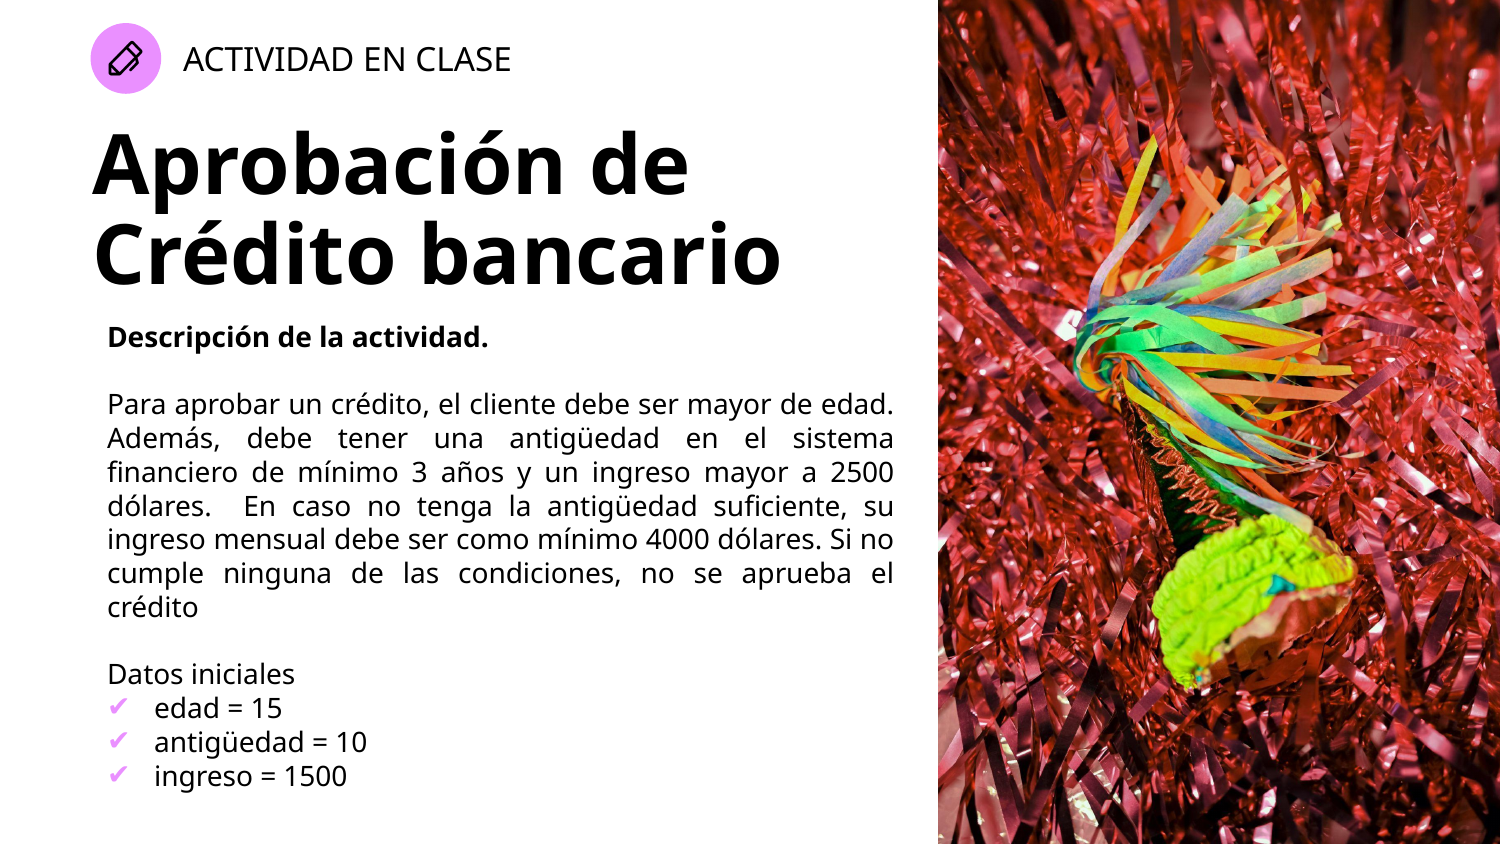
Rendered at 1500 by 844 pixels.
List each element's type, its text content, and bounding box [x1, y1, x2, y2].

text_box Descripción de la actividad. Para aprobar un crédito, el cliente debe ser mayor de edad. Además, debe tener una antigüedad en el sistema financiero de mínimo 3 años y un ingreso mayor a 2500 dólares. En caso no tenga la antigüedad suficiente, su ingreso mensual debe ser como mínimo 4000 dólares. Si no cumple ninguna de las condiciones, no se aprueba el crédito Datos iniciales edad = 15 antigüedad = 10 ingreso = 1500 [92, 304, 911, 841]
text_box ACTIVIDAD EN CLASE [168, 23, 572, 93]
text_box Aprobación de Crédito bancario [77, 107, 896, 318]
picture [938, 0, 1500, 844]
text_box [90, 22, 162, 94]
